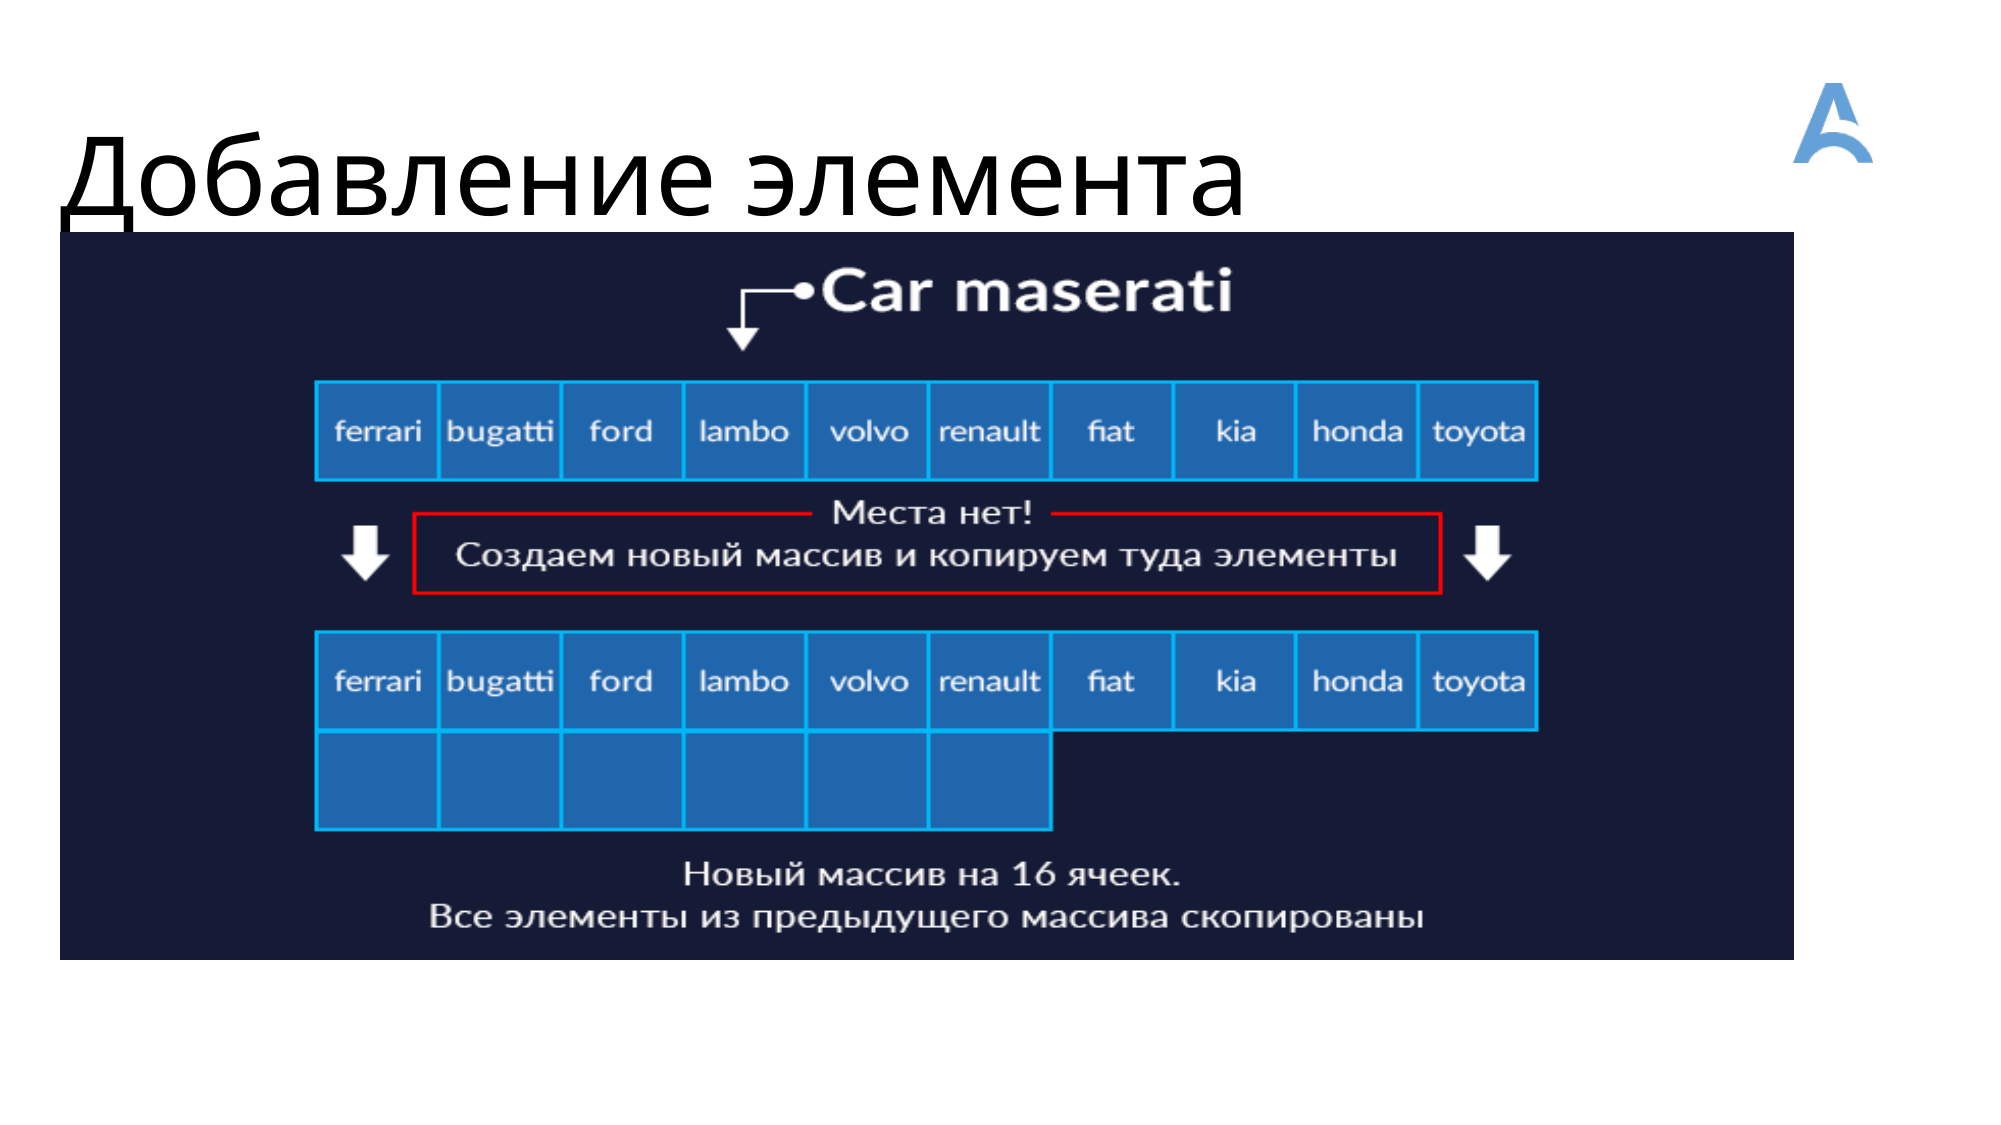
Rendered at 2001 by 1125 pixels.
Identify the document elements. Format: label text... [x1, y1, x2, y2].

picture [59, 232, 1794, 960]
text_box Добавление элемента [60, 83, 1858, 255]
picture [1793, 83, 1874, 163]
